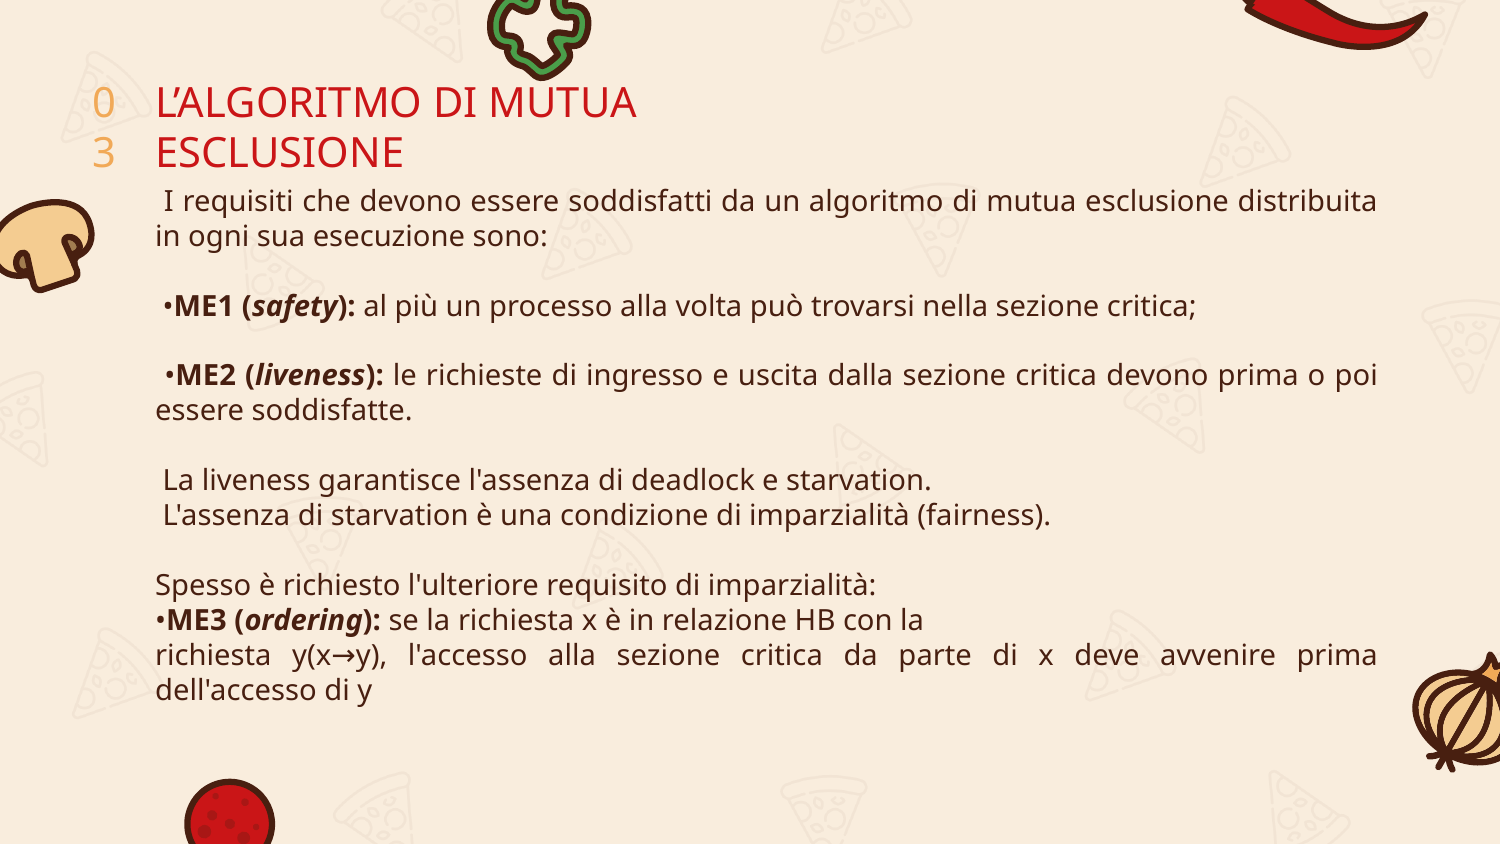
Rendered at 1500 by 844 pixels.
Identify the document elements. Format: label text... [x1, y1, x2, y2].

picture [0, 0, 1500, 844]
text_box L’ALGORITMO DI MUTUA ESCLUSIONE [140, 68, 778, 174]
text_box 03 [67, 68, 140, 183]
text_box I requisiti che devono essere soddisfatti da un algoritmo di mutua esclusione distribuita in ogni sua esecuzione sono: •ME1 (safety): al più un processo alla volta può trovarsi nella sezione critica; •ME2 (liveness): le richieste di ingresso e uscita dalla sezione critica devono prima o poi essere soddisfatte. La liveness garantisce l'assenza di deadlock e starvation. L'assenza di starvation è una condizione di imparzialità (fairness). Spesso è richiesto l'ulteriore requisito di imparzialità: •ME3 (ordering): se la richiesta x è in relazione HB con la richiesta y(x→y), l'accesso alla sezione critica da parte di x deve avvenire prima dell'accesso di y [140, 174, 1394, 714]
picture [506, 0, 573, 62]
